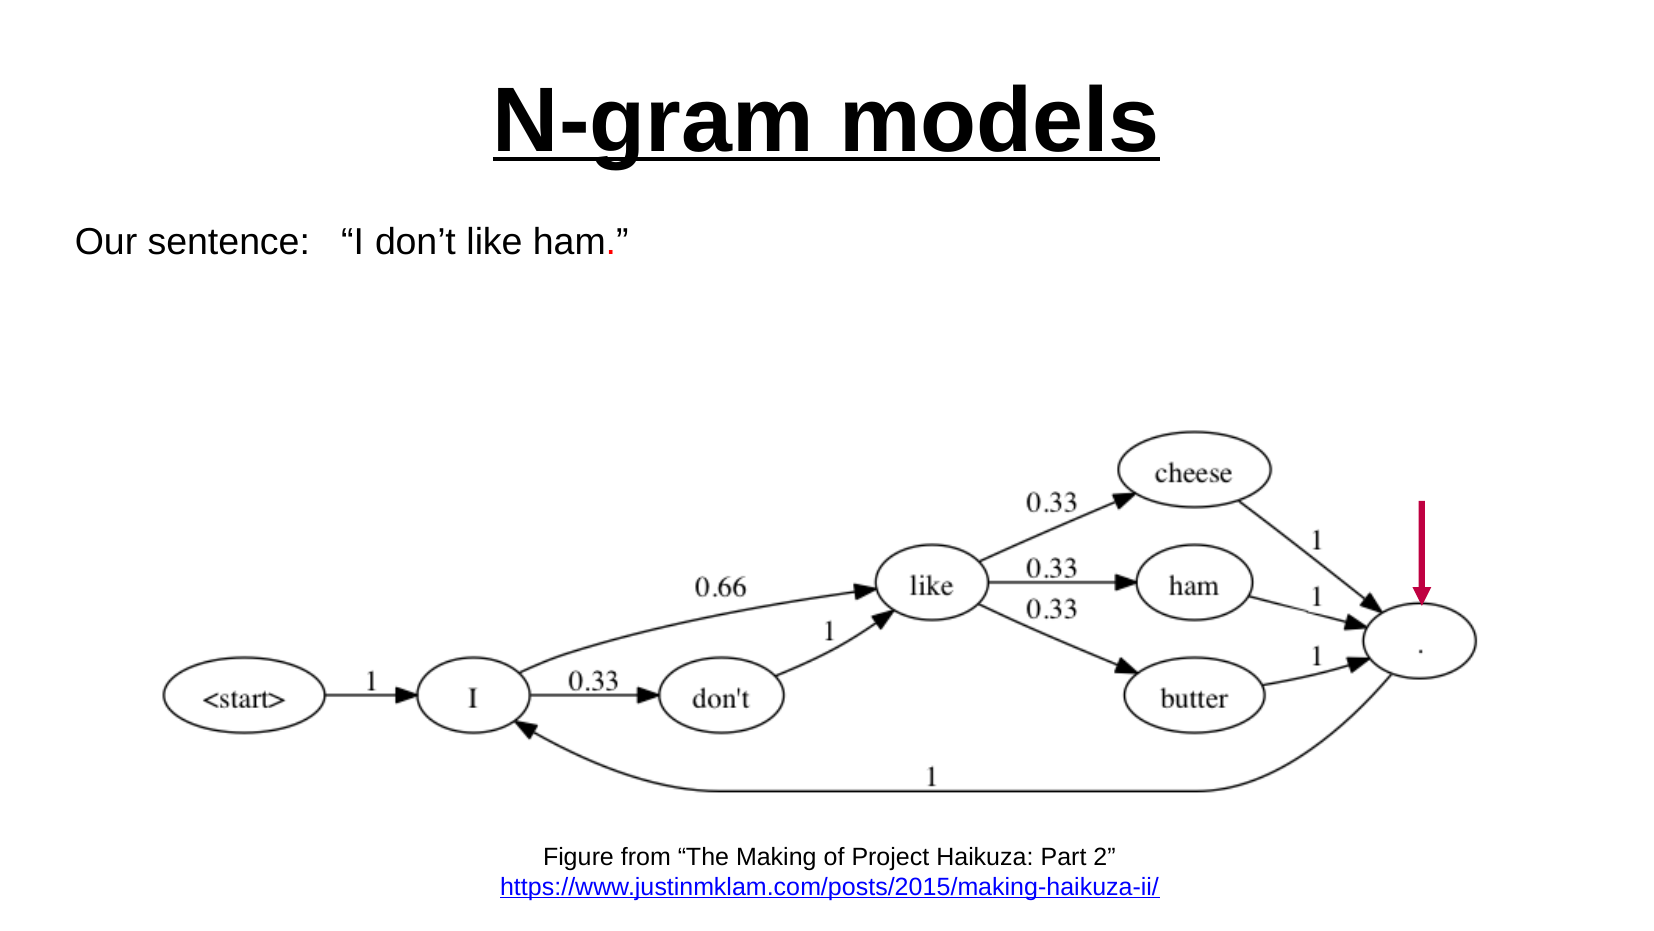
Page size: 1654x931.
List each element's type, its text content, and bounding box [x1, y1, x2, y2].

text_box N-gram models [82, 37, 1571, 193]
text_box Figure from “The Making of Project Haikuza: Part 2” https://www.justinmklam.com/posts/2015/making-haikuza-ii/ [355, 833, 1305, 915]
text_box Our sentence: “I don’t like ham.” [59, 210, 1575, 309]
picture [155, 426, 1486, 802]
